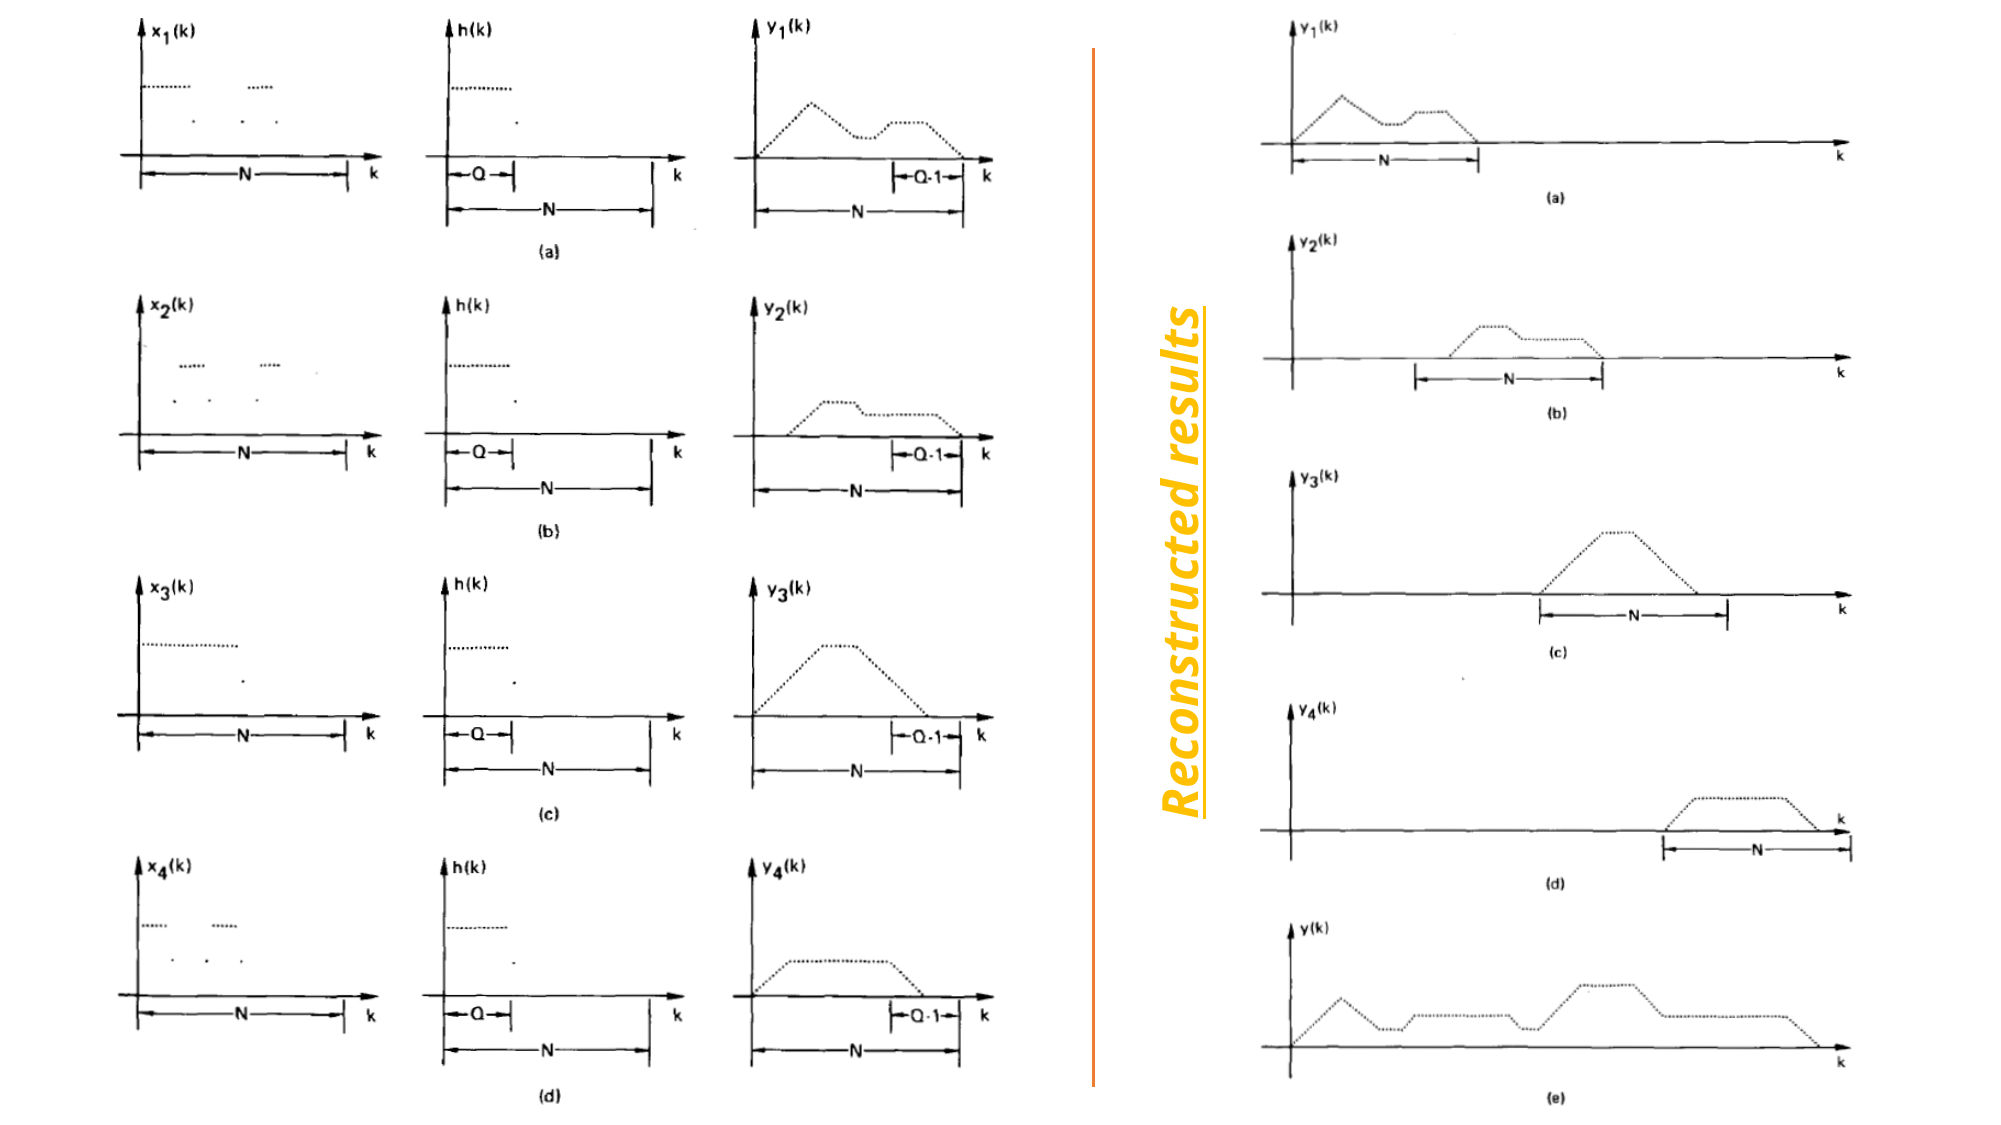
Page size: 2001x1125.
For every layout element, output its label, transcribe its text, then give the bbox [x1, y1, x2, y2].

picture [117, 18, 996, 1107]
text_box Reconstructed results [1141, 291, 1217, 835]
picture [1259, 18, 1854, 1107]
